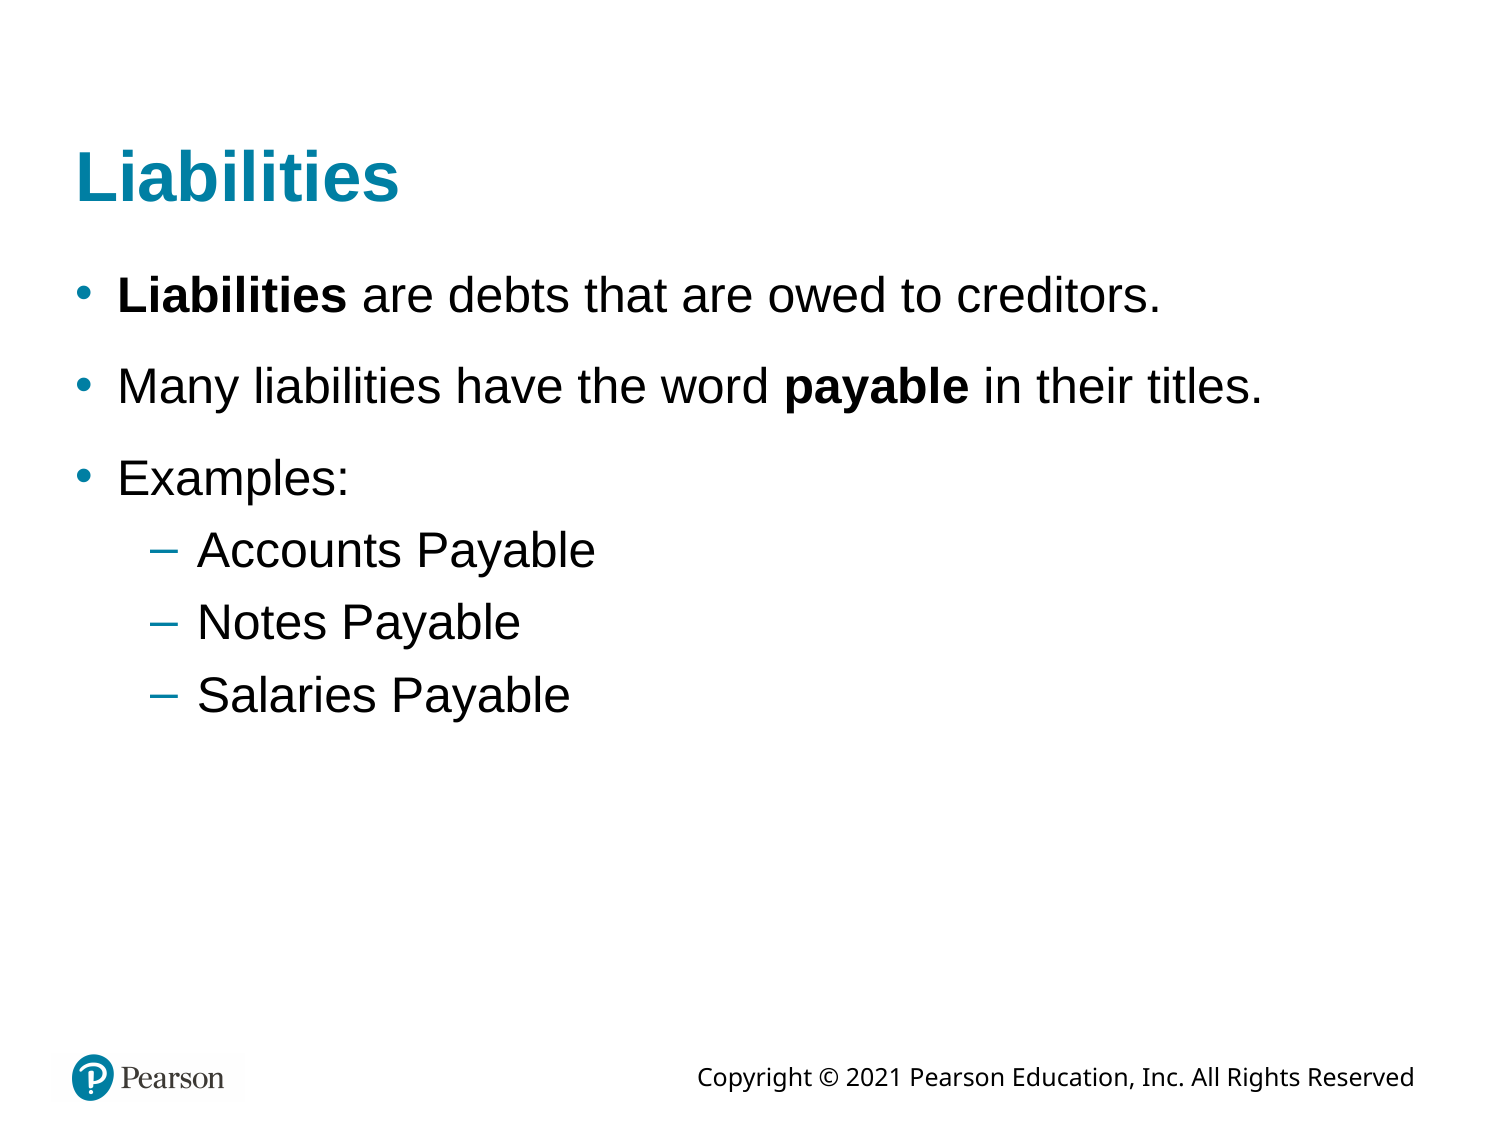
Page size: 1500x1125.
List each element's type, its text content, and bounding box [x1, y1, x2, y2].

picture [51, 1053, 245, 1102]
list Liabilities are debts that are owed to creditors. Many liabilities have the word payable in their titles. Examples: Accounts Payable Notes Payable Salaries Payable [75, 262, 1425, 800]
title Liabilities [75, 35, 1425, 216]
